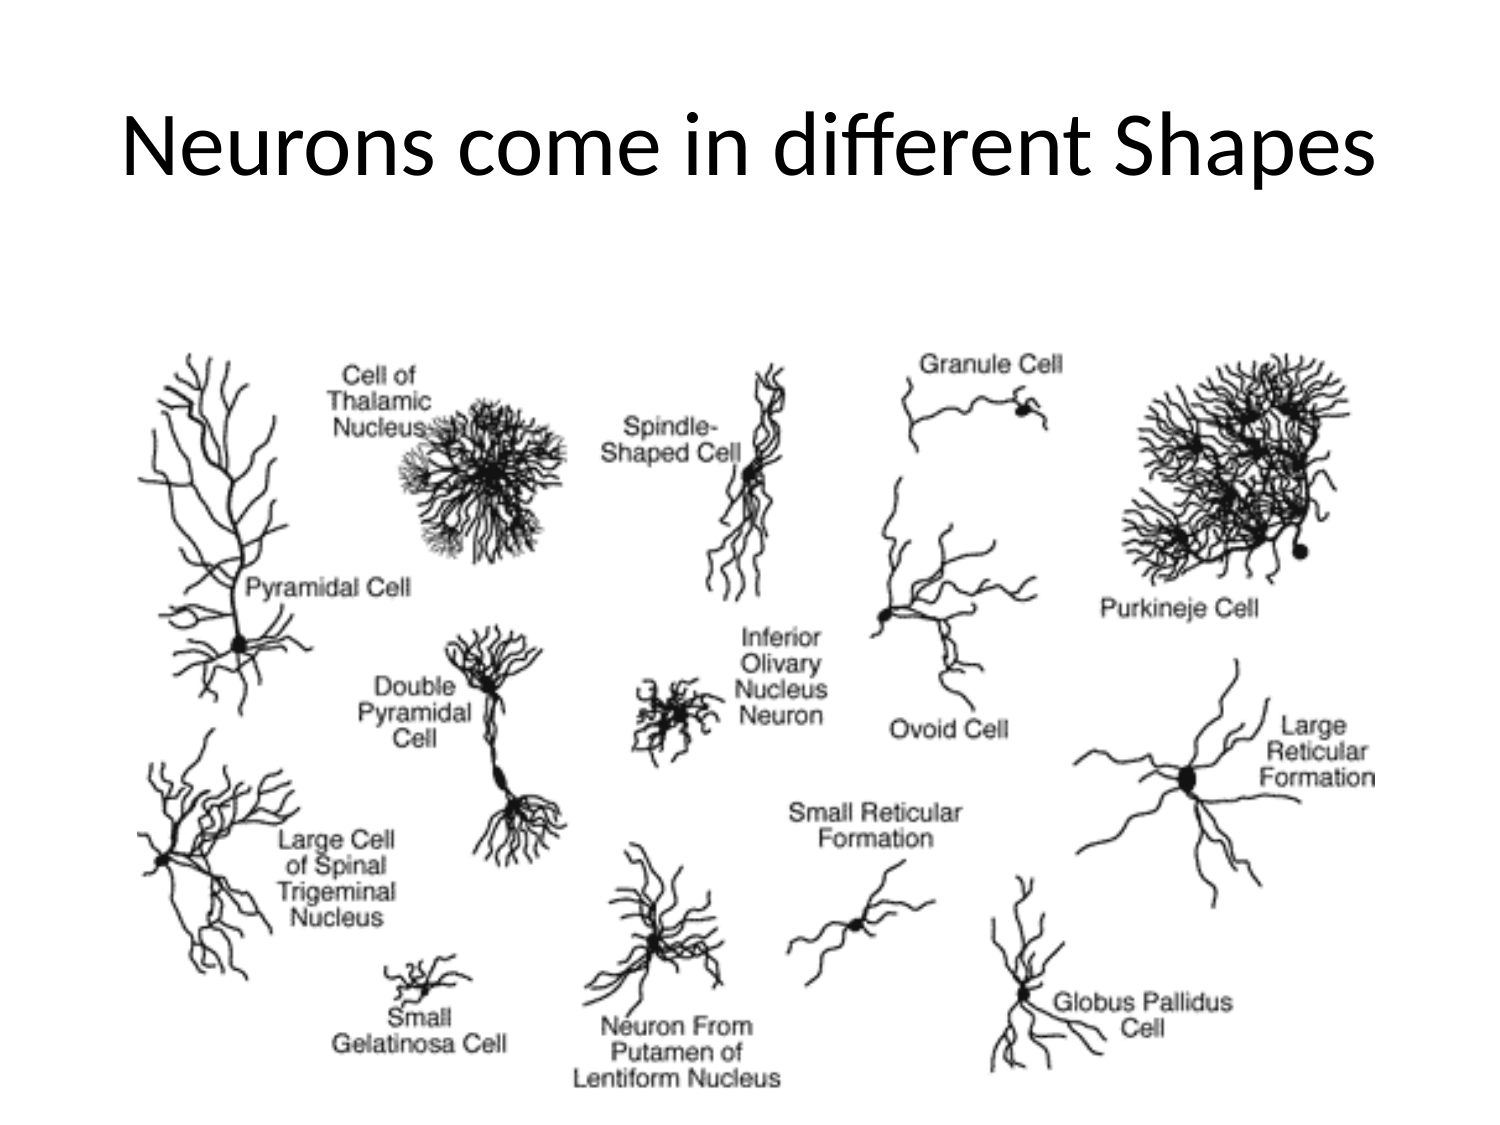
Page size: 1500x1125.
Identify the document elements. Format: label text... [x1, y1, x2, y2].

picture [137, 349, 1376, 1098]
title Neurons come in different Shapes [75, 45, 1425, 233]
